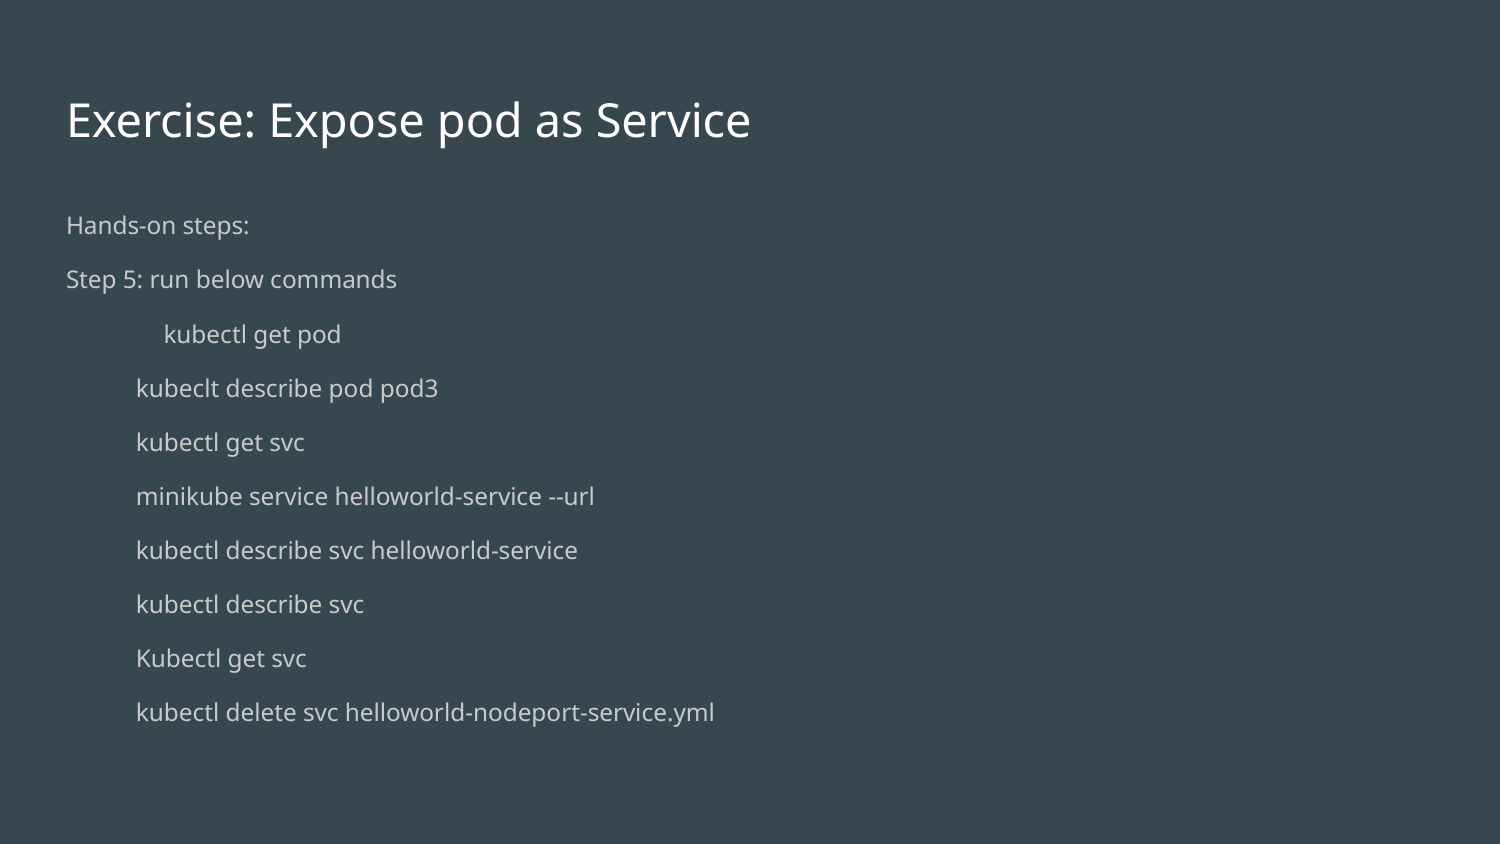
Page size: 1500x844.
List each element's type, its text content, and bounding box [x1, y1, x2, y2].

list Hands-on steps: Step 5: run below commands kubectl get pod kubeclt describe pod pod3 kubectl get svc minikube service helloworld-service --url kubectl describe svc helloworld-service kubectl describe svc Kubectl get svc kubectl delete svc helloworld-nodeport-service.yml [51, 189, 1449, 750]
title Exercise: Expose pod as Service [51, 72, 1449, 167]
